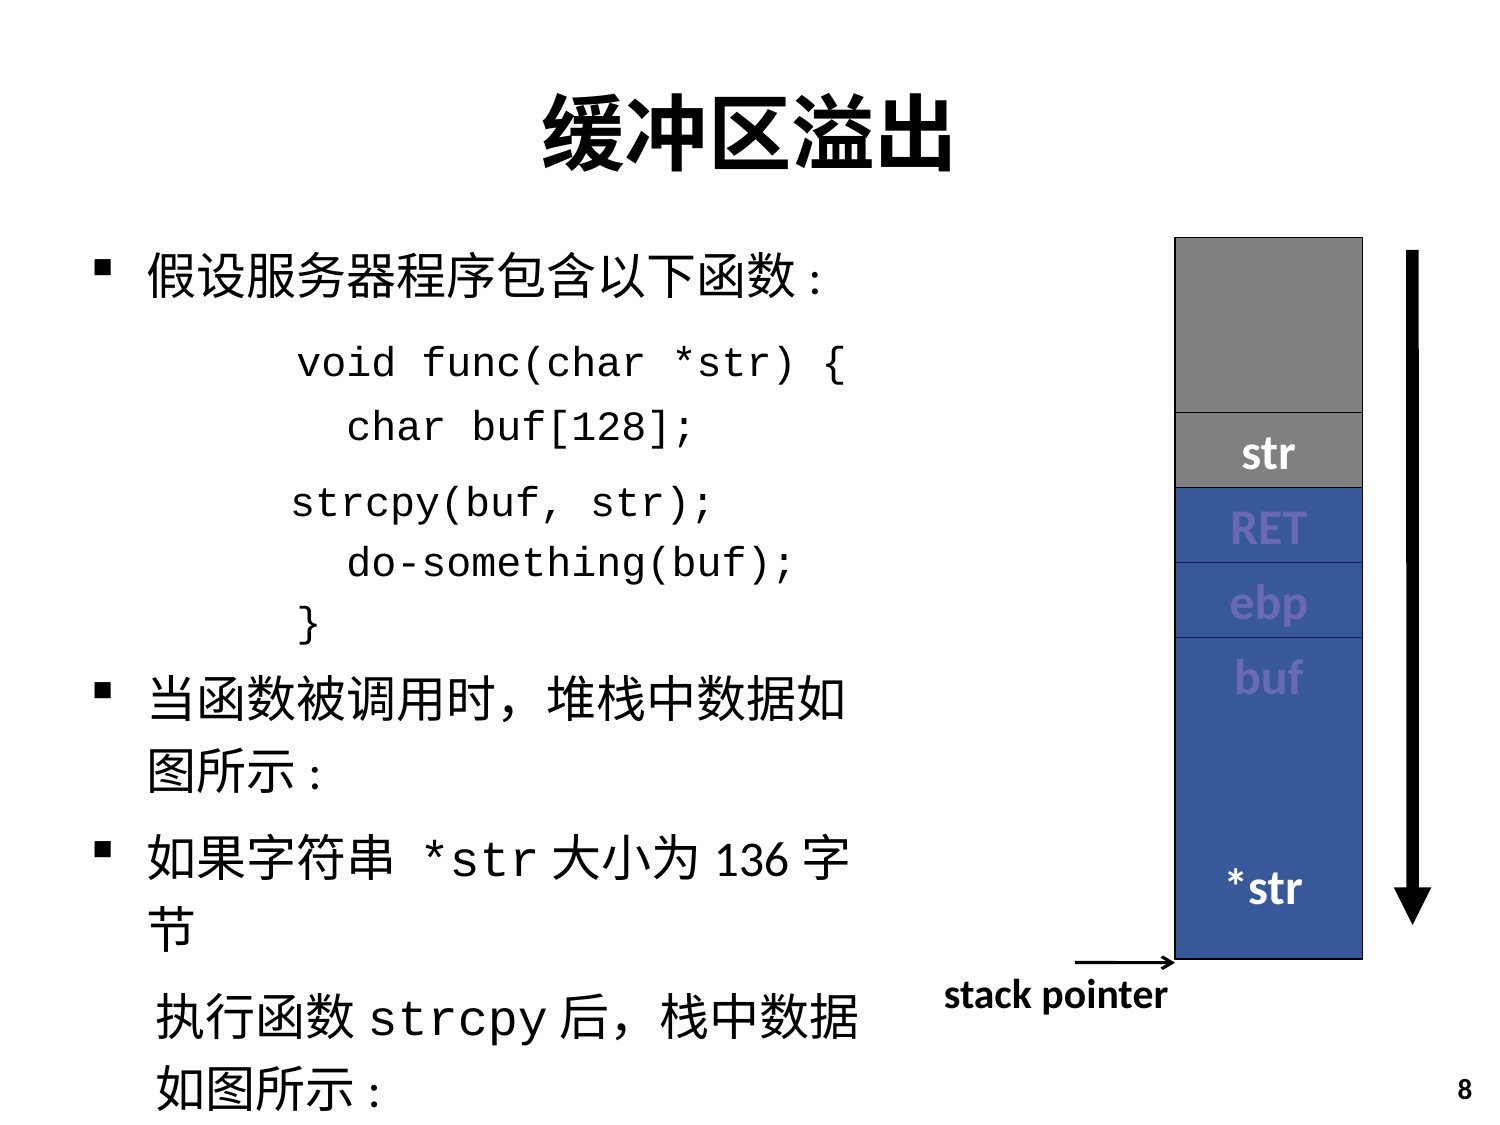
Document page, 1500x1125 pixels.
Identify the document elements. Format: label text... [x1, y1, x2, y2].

title 缓冲区溢出 [112, 37, 1388, 225]
slide_number 8 [1174, 1062, 1488, 1125]
text_box stack pointer [912, 959, 1200, 1025]
text_box str [1175, 413, 1363, 487]
text_box [1406, 249, 1419, 925]
text_box [1175, 237, 1363, 413]
text_box *str [1175, 487, 1363, 960]
text_box esp [1077, 964, 1171, 968]
list 假设服务器程序包含以下函数: void func(char *str) { char buf[128]; strcpy(buf, str); do-something(buf); } 当函数被调用时，堆栈中数据如图所示: 如果字符串 *str大小为136字节 执行函数strcpy后，栈中数据如图所示: [75, 224, 900, 1050]
